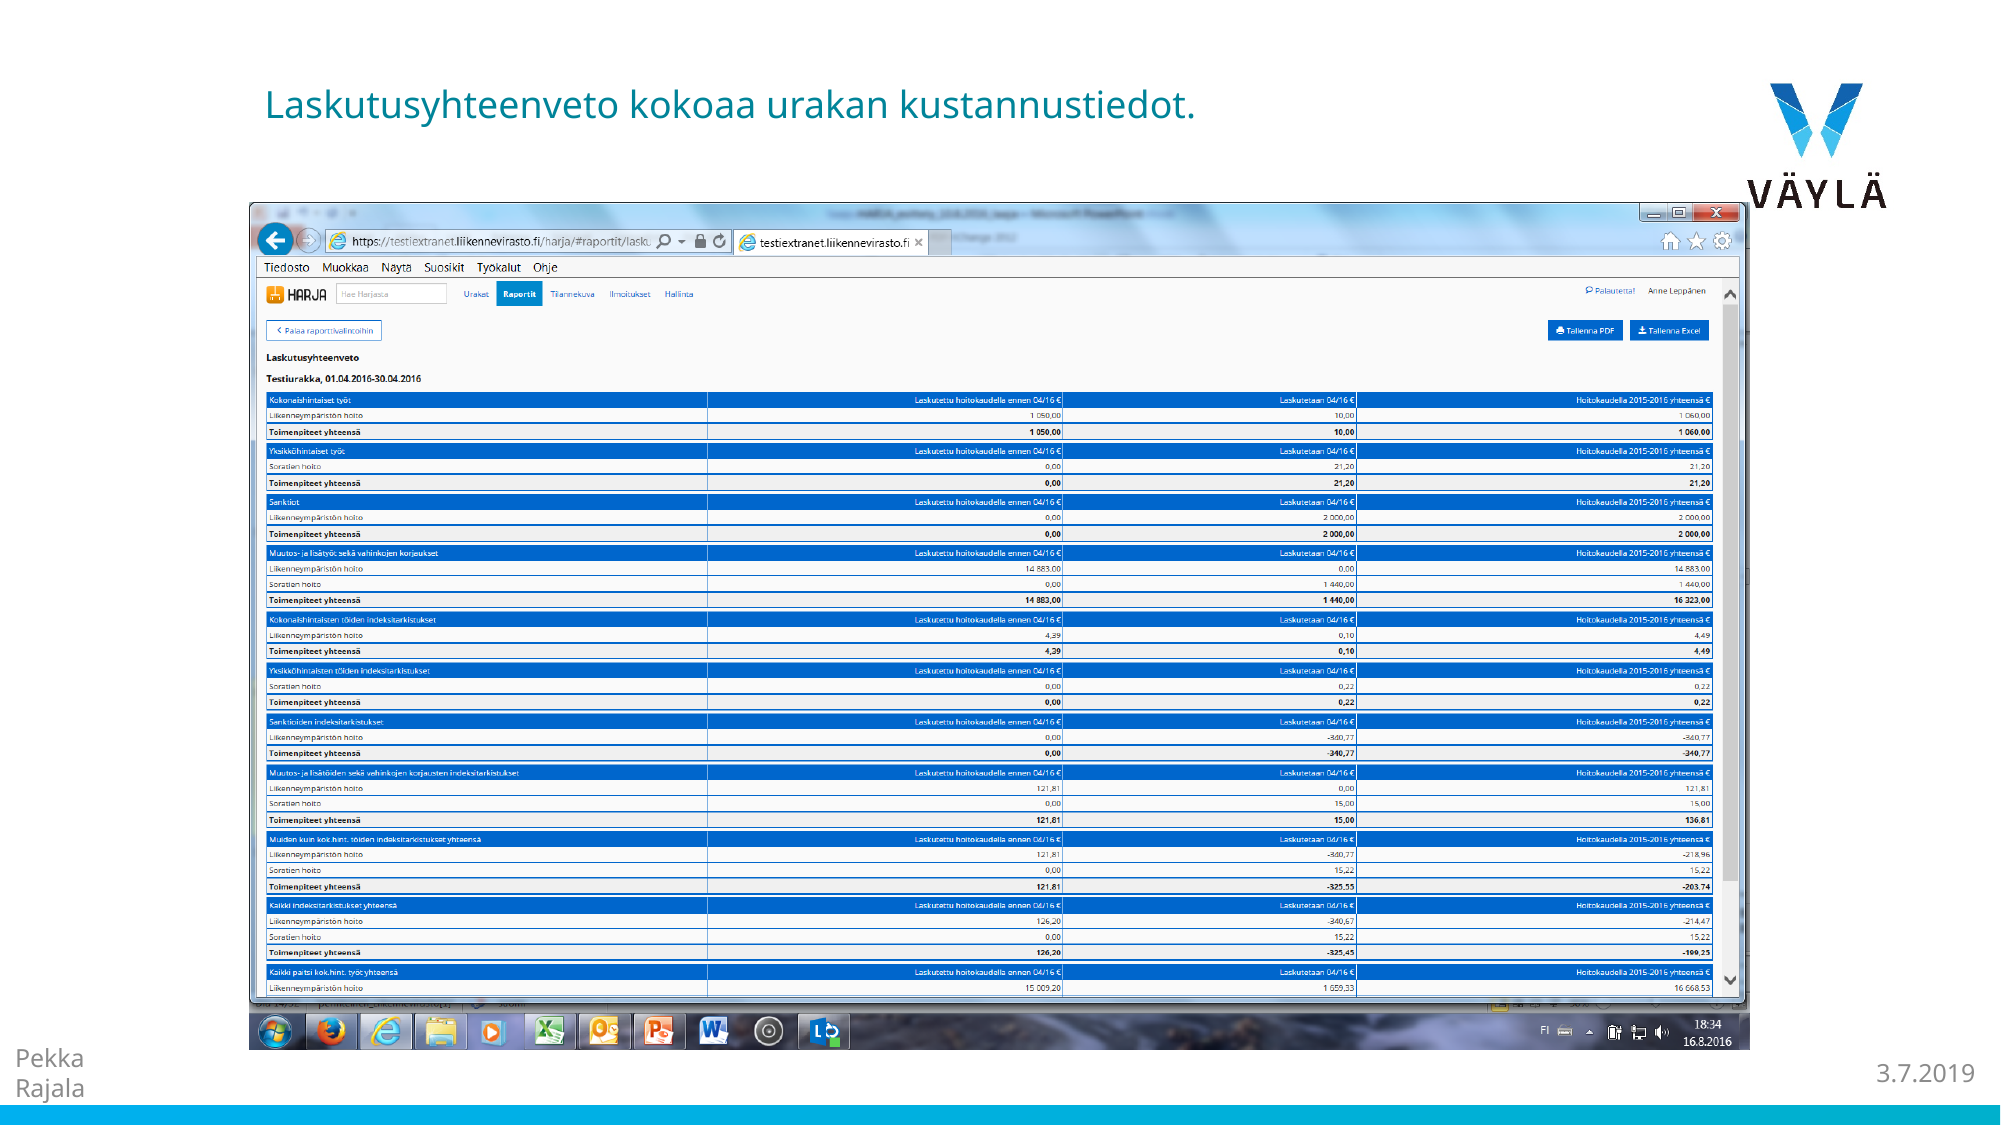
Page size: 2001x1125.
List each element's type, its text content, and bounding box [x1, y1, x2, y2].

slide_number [1861, 1042, 2000, 1103]
footer Pekka Rajala [0, 1042, 174, 1103]
text_box Laskutusyhteenveto kokoaa urakan kustannustiedot. [249, 73, 1614, 134]
picture [249, 57, 1915, 1050]
